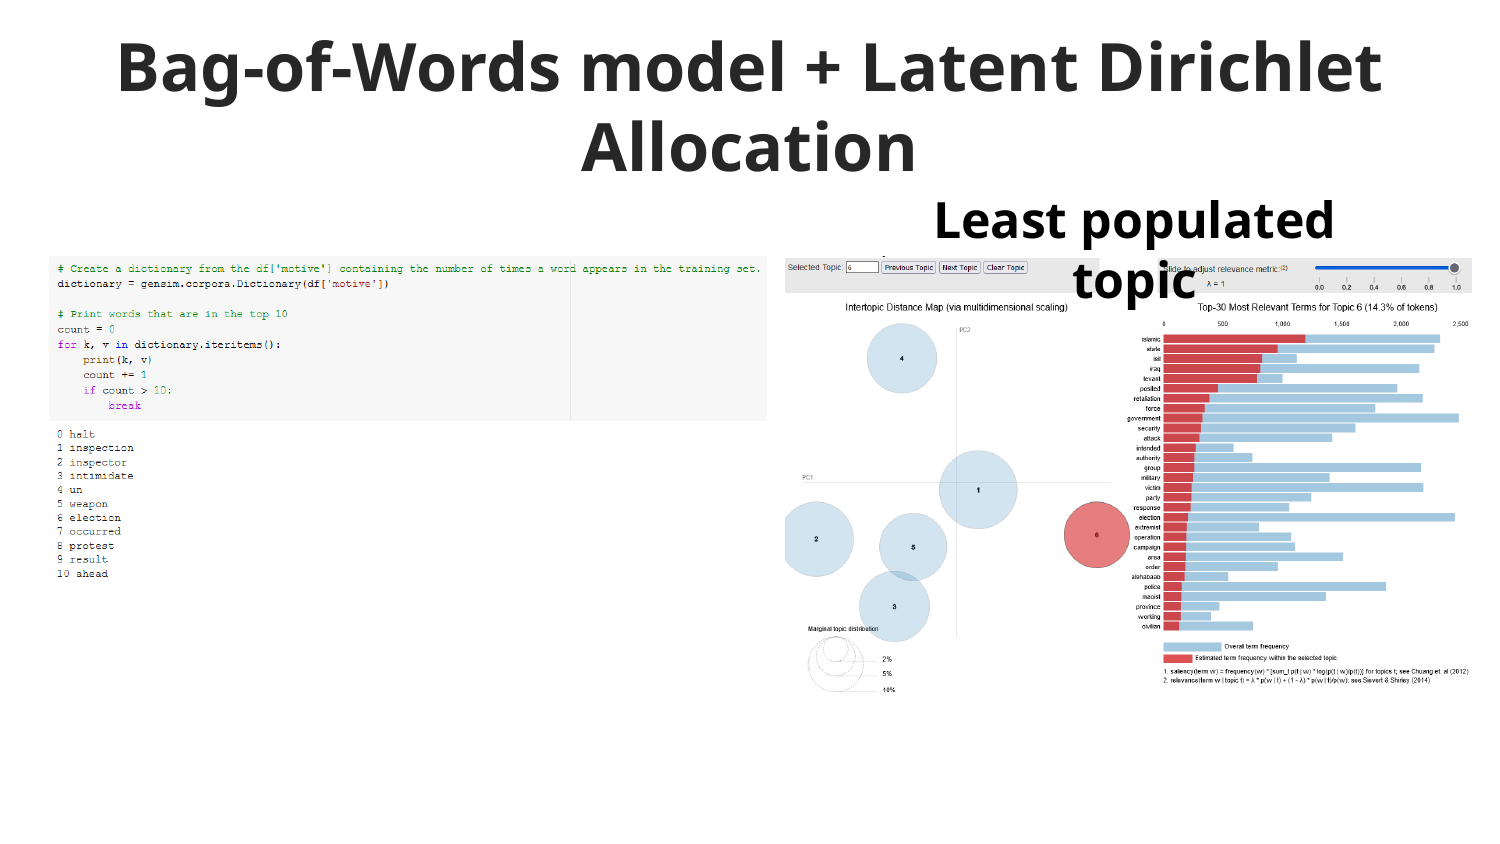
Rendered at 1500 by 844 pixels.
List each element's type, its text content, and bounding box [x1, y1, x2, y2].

title Bag-of-Words model + Latent Dirichlet Allocation [51, 36, 1449, 175]
text_box Least populated topic [882, 180, 1388, 255]
picture [48, 256, 767, 588]
picture [784, 256, 1474, 710]
